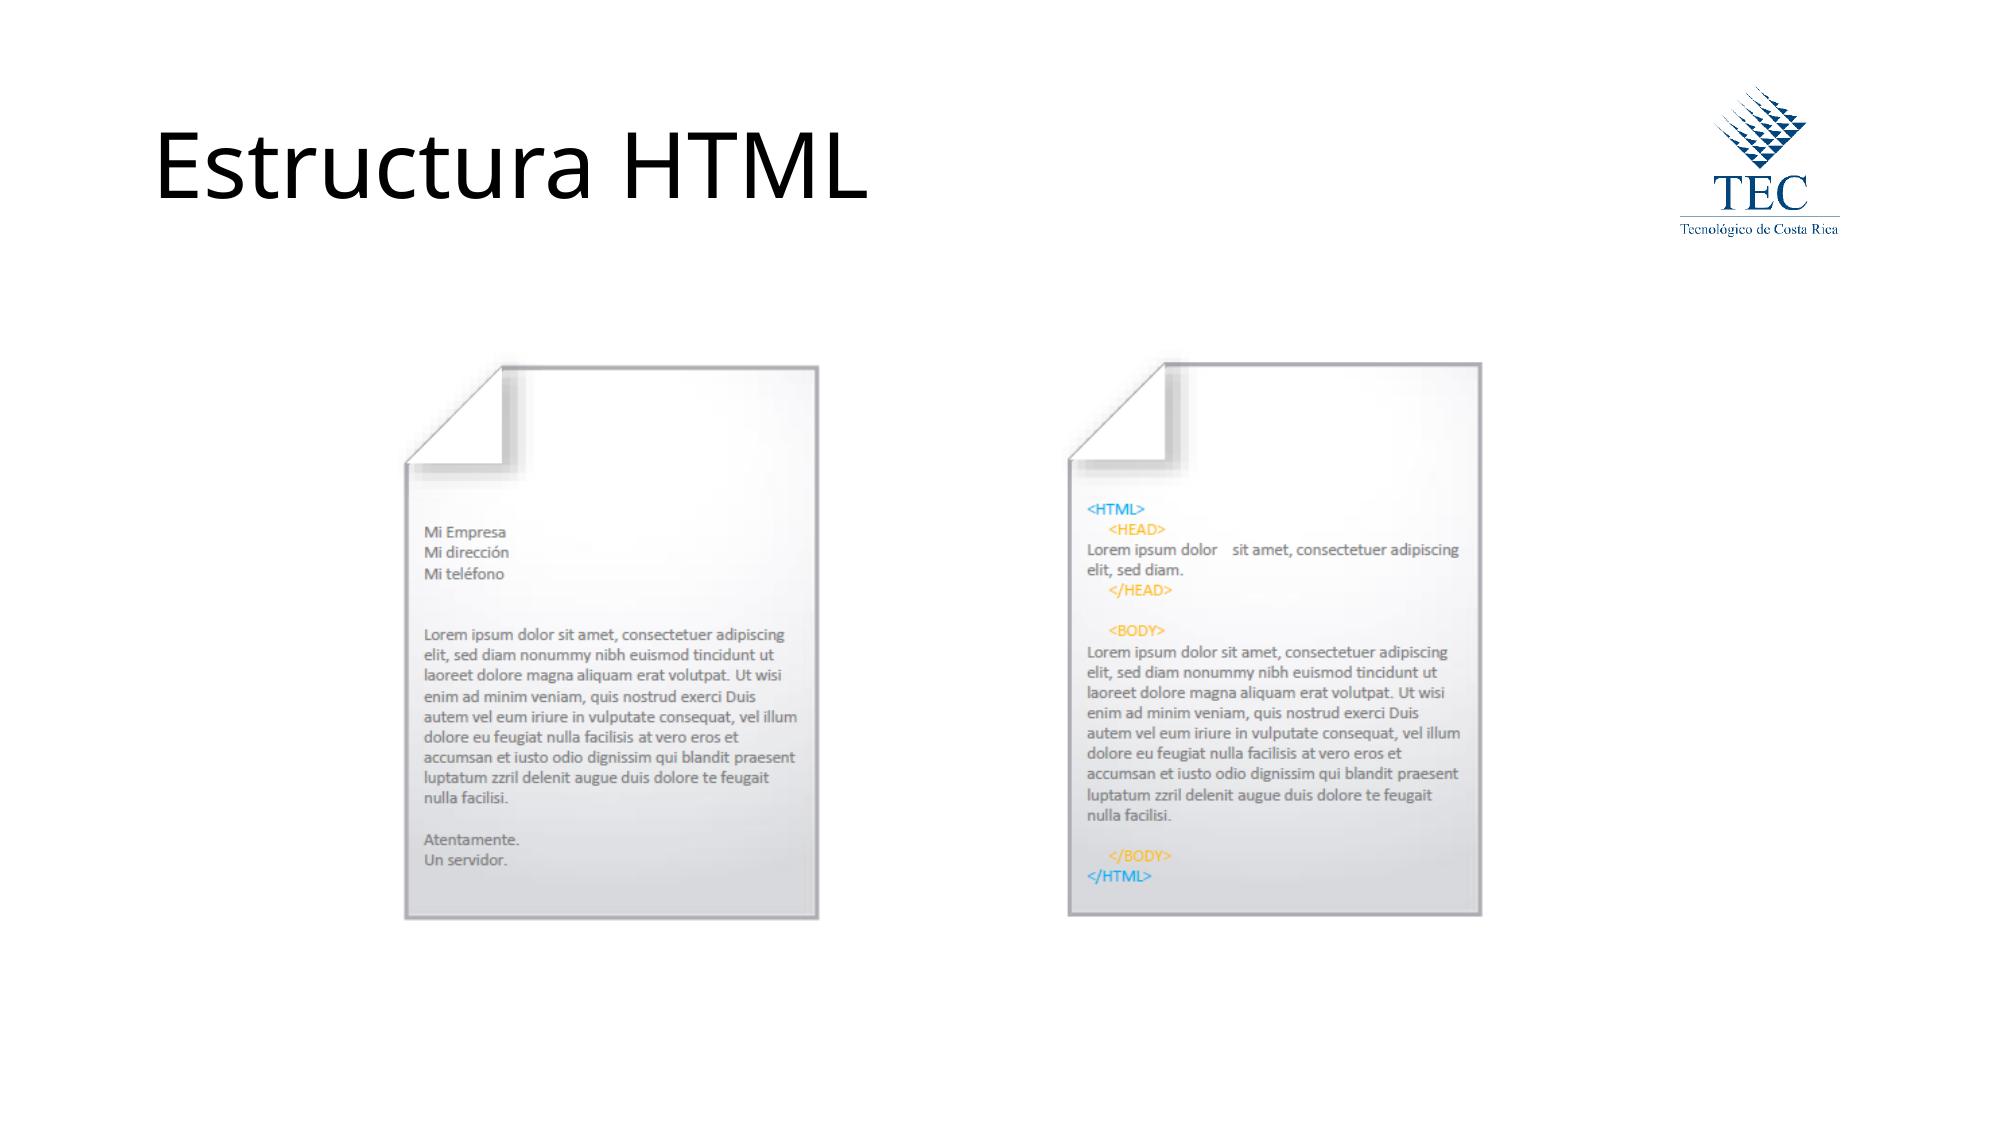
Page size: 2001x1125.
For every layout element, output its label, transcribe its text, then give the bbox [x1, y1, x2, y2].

picture [1676, 80, 1843, 240]
picture [327, 330, 1577, 968]
title Estructura HTML [137, 59, 1863, 278]
